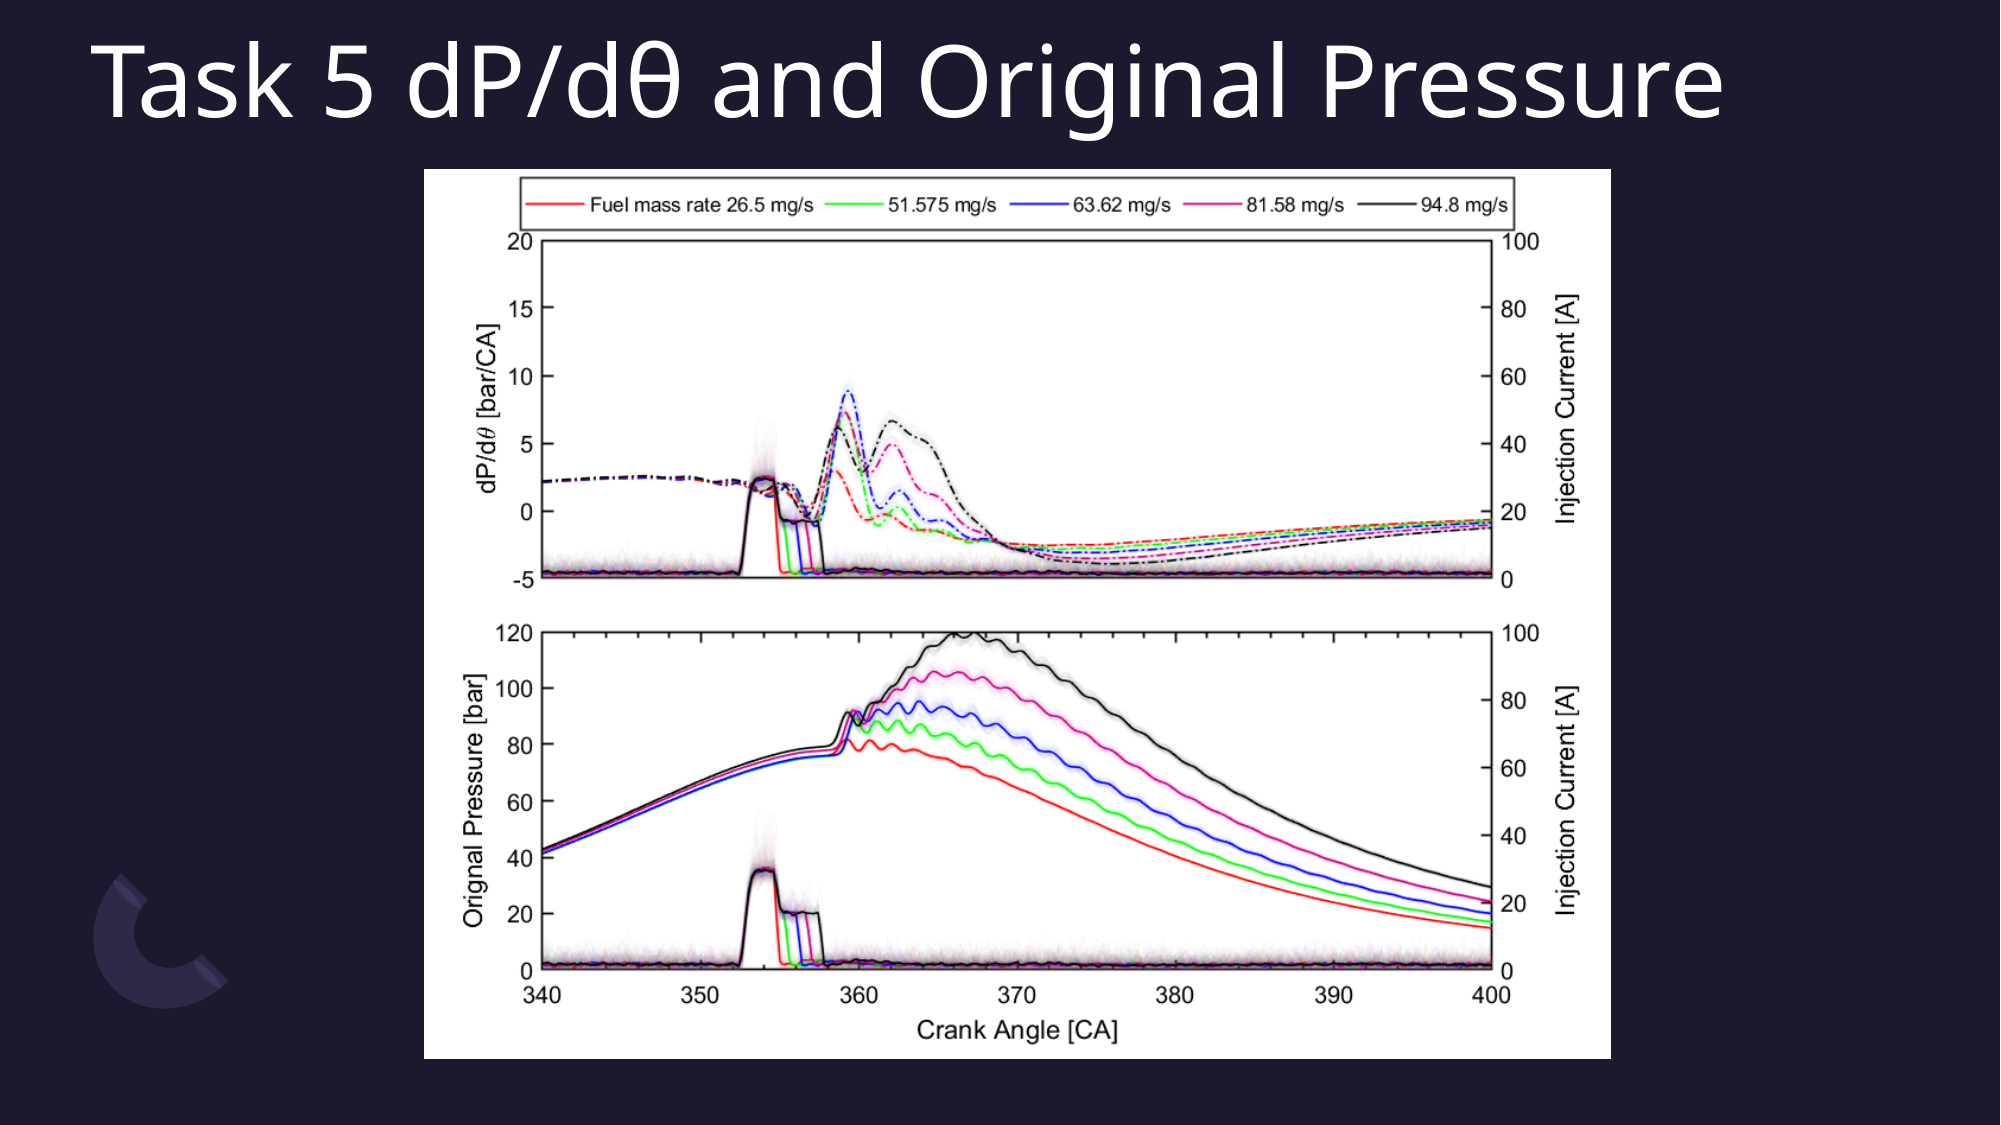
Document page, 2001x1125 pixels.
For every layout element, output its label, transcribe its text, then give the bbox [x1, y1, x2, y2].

picture [424, 169, 1611, 1060]
title Task 5 dP/dθ and Original Pressure [90, 31, 1910, 186]
